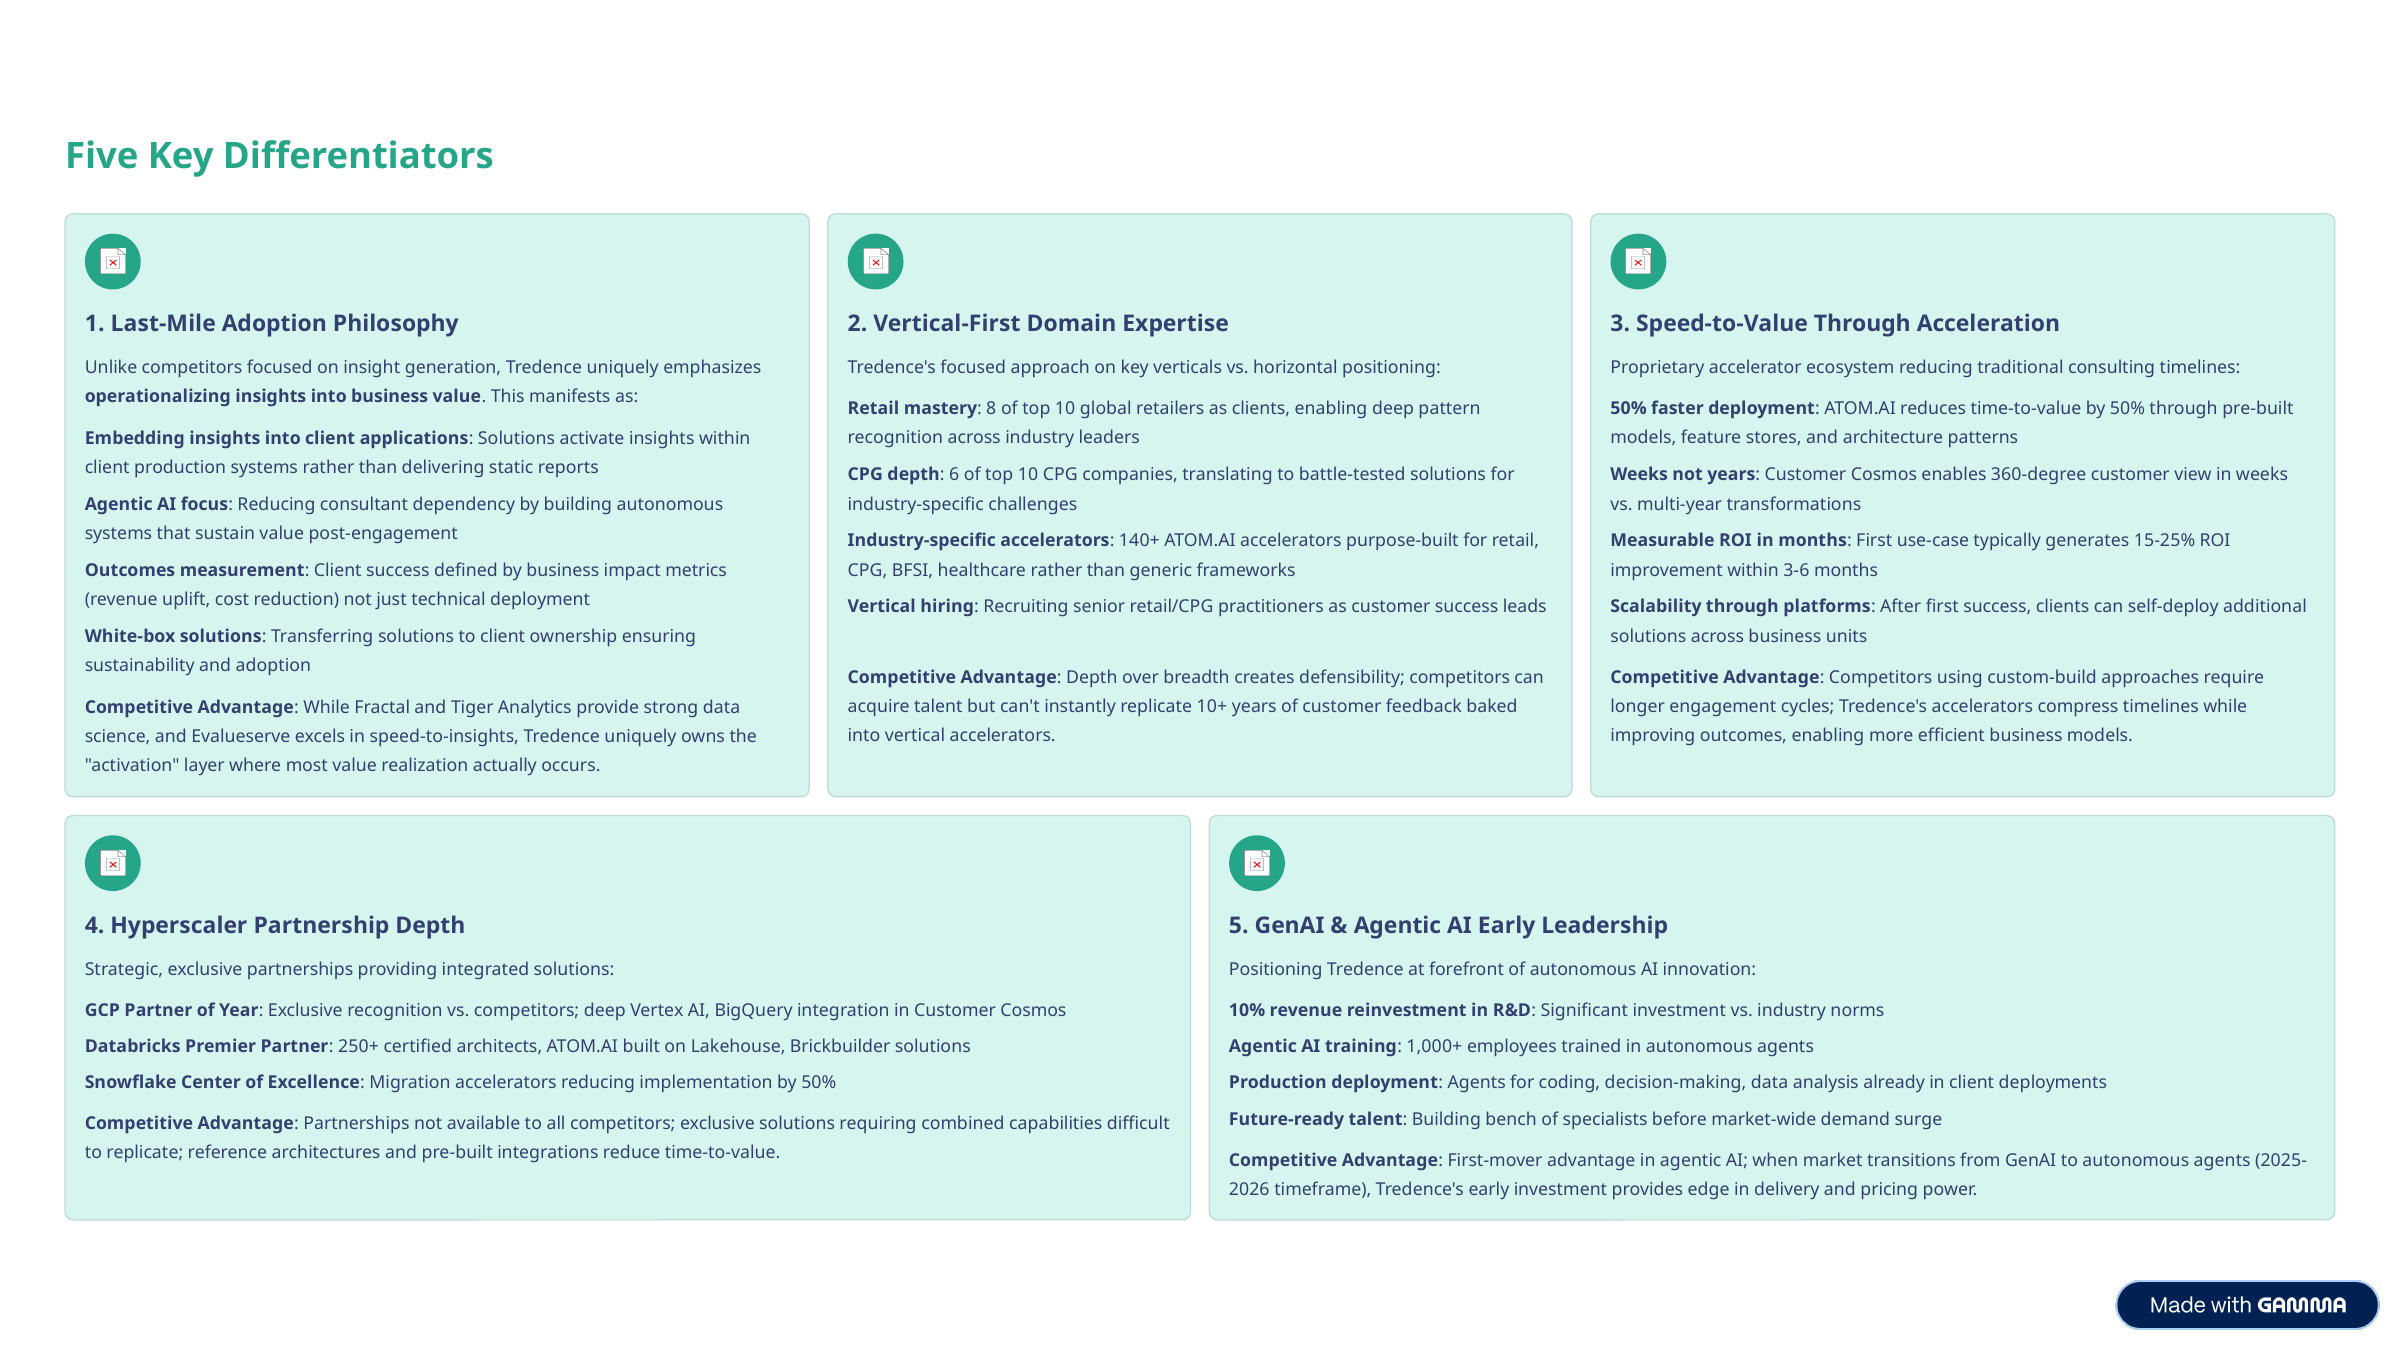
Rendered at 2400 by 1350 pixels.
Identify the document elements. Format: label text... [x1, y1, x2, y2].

text_box 1. Last-Mile Adoption Philosophy [84, 307, 554, 337]
text_box 2. Vertical-First Domain Expertise [847, 307, 1336, 337]
text_box [1209, 815, 2335, 1220]
text_box Future-ready talent: Building bench of specialists before market-wide demand surge [1229, 1099, 2315, 1130]
text_box Competitive Advantage: First-mover advantage in agentic AI; when market transitions from GenAI to autonomous agents (2025-2026 timeframe), Tredence's early investment provides edge in delivery and pricing power. [1229, 1140, 2315, 1200]
text_box 5. GenAI & Agentic AI Early Leadership [1229, 909, 1781, 939]
text_box GCP Partner of Year: Exclusive recognition vs. competitors; deep Vertex AI, BigQuery integration in Customer Cosmos [84, 990, 1171, 1021]
text_box CPG depth: 6 of top 10 CPG companies, translating to battle-tested solutions for industry-specific challenges [847, 455, 1553, 515]
text_box [84, 835, 141, 892]
text_box Positioning Tredence at forefront of autonomous AI innovation: [1229, 949, 2315, 980]
text_box Strategic, exclusive partnerships providing integrated solutions: [84, 949, 1171, 980]
text_box Agentic AI training: 1,000+ employees trained in autonomous agents [1229, 1027, 2315, 1057]
picture [1244, 850, 1270, 876]
text_box [847, 233, 904, 290]
text_box Competitive Advantage: Partnerships not available to all competitors; exclusive solutions requiring combined capabilities difficult to replicate; reference architectures and pre-built integrations reduce time-to-value. [84, 1104, 1171, 1164]
text_box Tredence's focused approach on key verticals vs. horizontal positioning: [847, 348, 1553, 378]
text_box Competitive Advantage: While Fractal and Tiger Analytics provide strong data science, and Evalueserve excels in speed-to-insights, Tredence uniquely owns the "activation" layer where most value realization actually occurs. [84, 687, 790, 777]
text_box Competitive Advantage: Competitors using custom-build approaches require longer engagement cycles; Tredence's accelerators compress timelines while improving outcomes, enabling more efficient business models. [1610, 657, 2315, 748]
text_box Unlike competitors focused on insight generation, Tredence uniquely emphasizes operationalizing insights into business value. This manifests as: [84, 348, 790, 408]
picture [2106, 1271, 2389, 1339]
text_box 4. Hyperscaler Partnership Depth [84, 909, 573, 939]
text_box [1610, 233, 1667, 290]
picture [863, 248, 889, 275]
text_box [1590, 213, 2335, 797]
text_box Databricks Premier Partner: 250+ certified architects, ATOM.AI built on Lakehouse, Brickbuilder solutions [84, 1027, 1171, 1057]
text_box 3. Speed-to-Value Through Acceleration [1610, 307, 2184, 337]
text_box Retail mastery: 8 of top 10 global retailers as clients, enabling deep pattern recognition across industry leaders [847, 389, 1553, 449]
text_box Proprietary accelerator ecosystem reducing traditional consulting timelines: [1610, 348, 2315, 378]
text_box 10% revenue reinvestment in R&D: Significant investment vs. industry norms [1229, 990, 2315, 1021]
text_box Vertical hiring: Recruiting senior retail/CPG practitioners as customer success leads [847, 587, 1553, 647]
text_box Production deployment: Agents for coding, decision-making, data analysis already in client deployments [1229, 1063, 2315, 1093]
text_box White-box solutions: Transferring solutions to client ownership ensuring sustainability and adoption [84, 616, 790, 677]
text_box Five Key Differentiators [65, 130, 620, 177]
text_box [1229, 835, 1285, 892]
text_box [65, 213, 810, 797]
text_box [827, 213, 1573, 797]
text_box Measurable ROI in months: First use-case typically generates 15-25% ROI improvement within 3-6 months [1610, 521, 2315, 581]
text_box [84, 233, 141, 290]
text_box Industry-specific accelerators: 140+ ATOM.AI accelerators purpose-built for retail, CPG, BFSI, healthcare rather than generic frameworks [847, 521, 1553, 581]
picture [100, 248, 126, 275]
text_box Outcomes measurement: Client success defined by business impact metrics (revenue uplift, cost reduction) not just technical deployment [84, 550, 790, 611]
text_box Weeks not years: Customer Cosmos enables 360-degree customer view in weeks vs. multi-year transformations [1610, 455, 2315, 515]
text_box Scalability through platforms: After first success, clients can self-deploy additional solutions across business units [1610, 587, 2315, 647]
picture [100, 850, 126, 876]
picture [1625, 248, 1651, 275]
text_box 50% faster deployment: ATOM.AI reduces time-to-value by 50% through pre-built models, feature stores, and architecture patterns [1610, 389, 2315, 449]
text_box Competitive Advantage: Depth over breadth creates defensibility; competitors can acquire talent but can't instantly replicate 10+ years of customer feedback baked into vertical accelerators. [847, 657, 1553, 748]
text_box [65, 815, 1191, 1220]
text_box Snowflake Center of Excellence: Migration accelerators reducing implementation by 50% [84, 1063, 1171, 1093]
text_box Embedding insights into client applications: Solutions activate insights within client production systems rather than delivering static reports [84, 418, 790, 479]
text_box Agentic AI focus: Reducing consultant dependency by building autonomous systems that sustain value post-engagement [84, 484, 790, 545]
